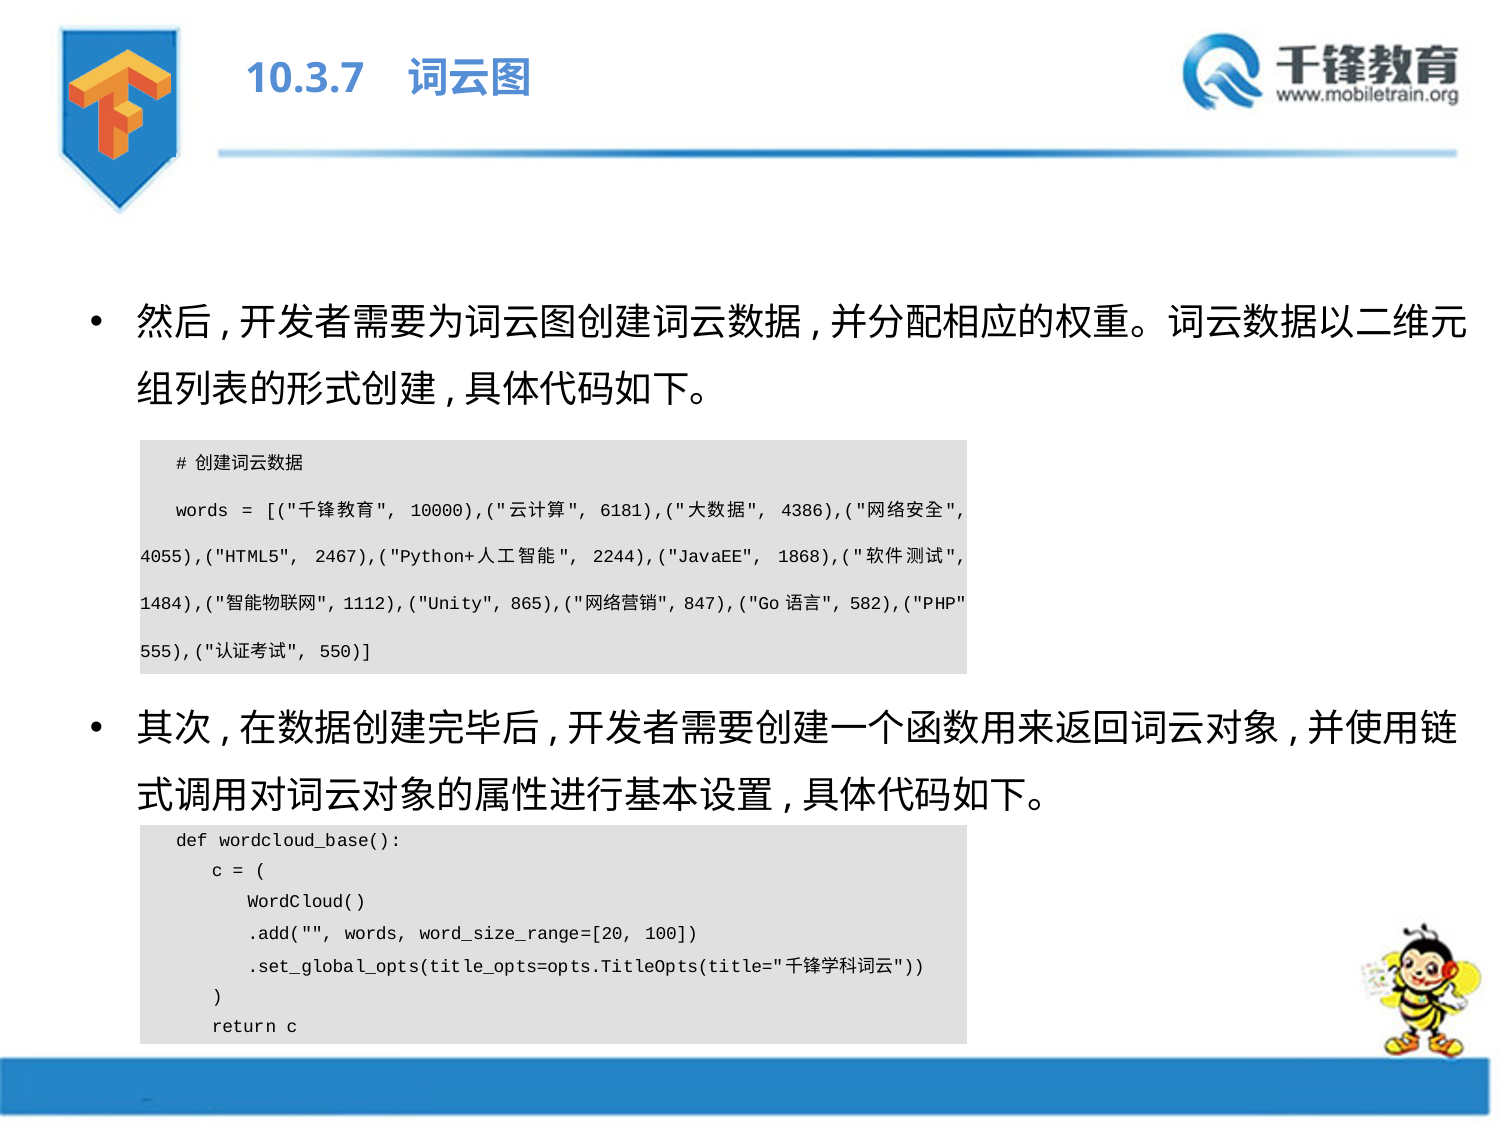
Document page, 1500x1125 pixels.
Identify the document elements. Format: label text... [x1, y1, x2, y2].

text_box 10.3.7 词云图 [230, 29, 1069, 122]
text_box 然后,开发者需要为词云图创建词云数据,并分配相应的权重。词云数据以二维元组列表的形式创建,具体代码如下。 [0, 267, 1500, 418]
picture [0, 824, 1500, 1125]
text_box 其次,在数据创建完毕后,开发者需要创建一个函数用来返回词云对象,并使用链式调用对词云对象的属性进行基本设置,具体代码如下。 [0, 673, 1500, 824]
picture [0, 0, 1500, 267]
picture [0, 418, 1500, 675]
